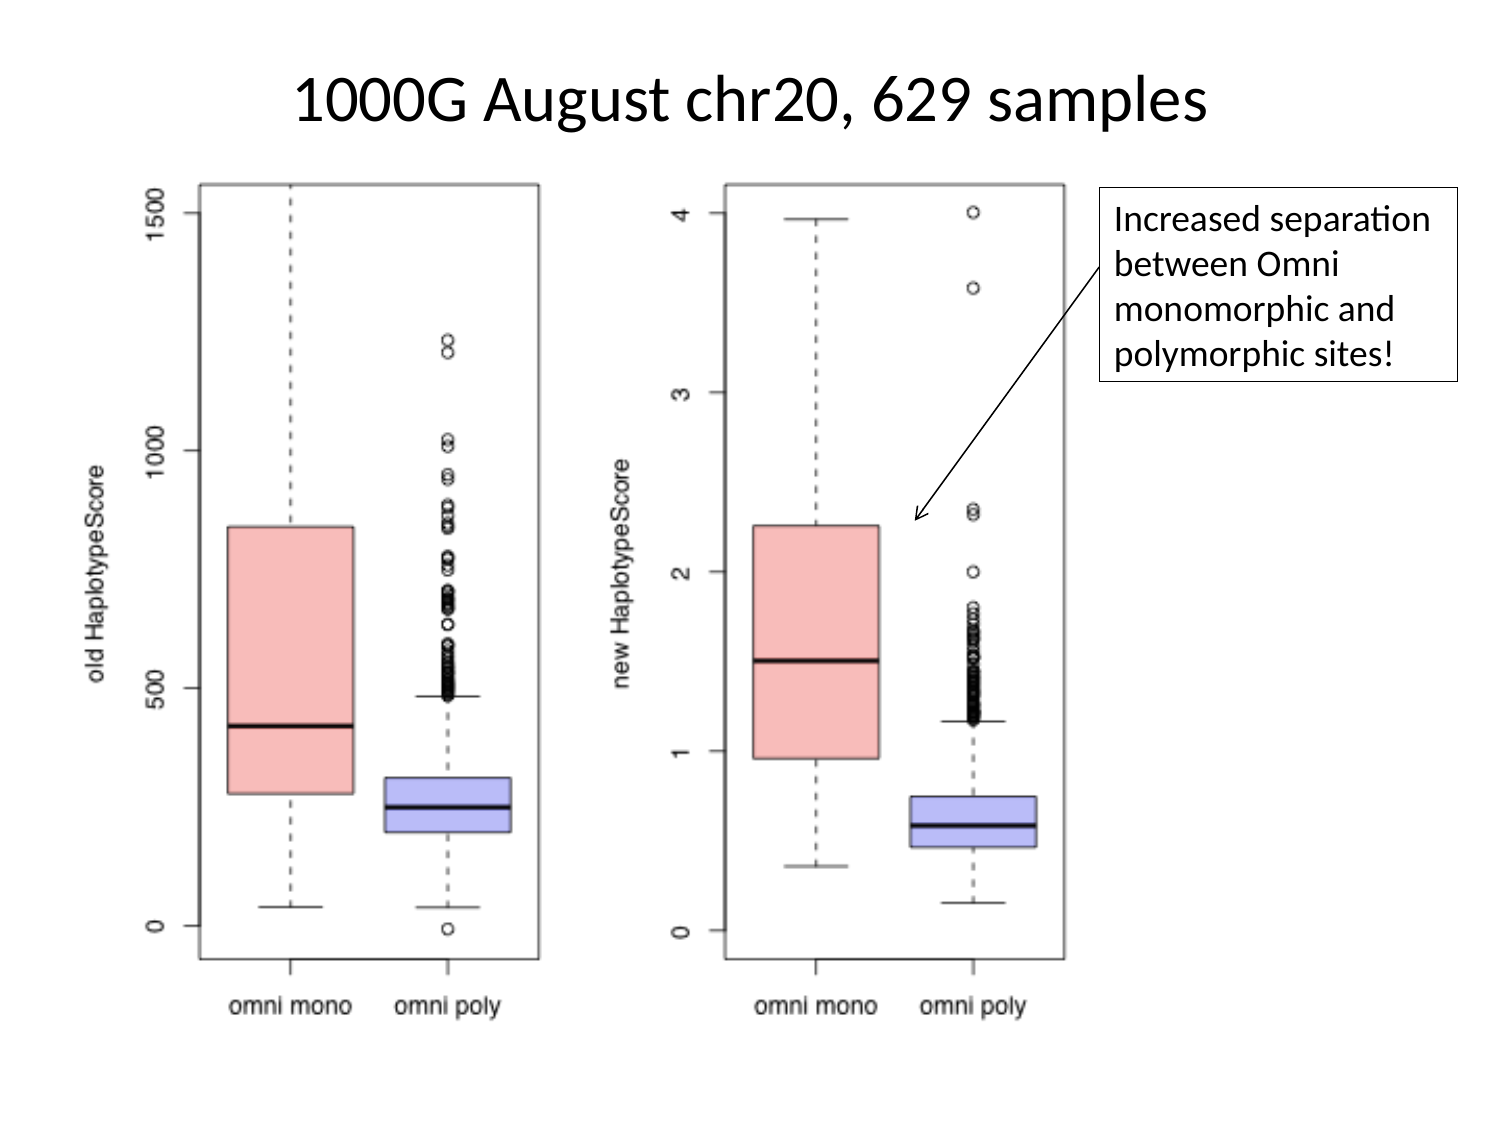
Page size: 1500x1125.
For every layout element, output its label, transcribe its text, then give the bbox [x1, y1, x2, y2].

text_box Increased separation between Omni monomorphic and polymorphic sites! [1133, 187, 1458, 382]
title 1000G August chr20, 629 samples [75, 1, 1425, 187]
picture [77, 61, 1128, 1113]
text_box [879, 301, 1135, 487]
